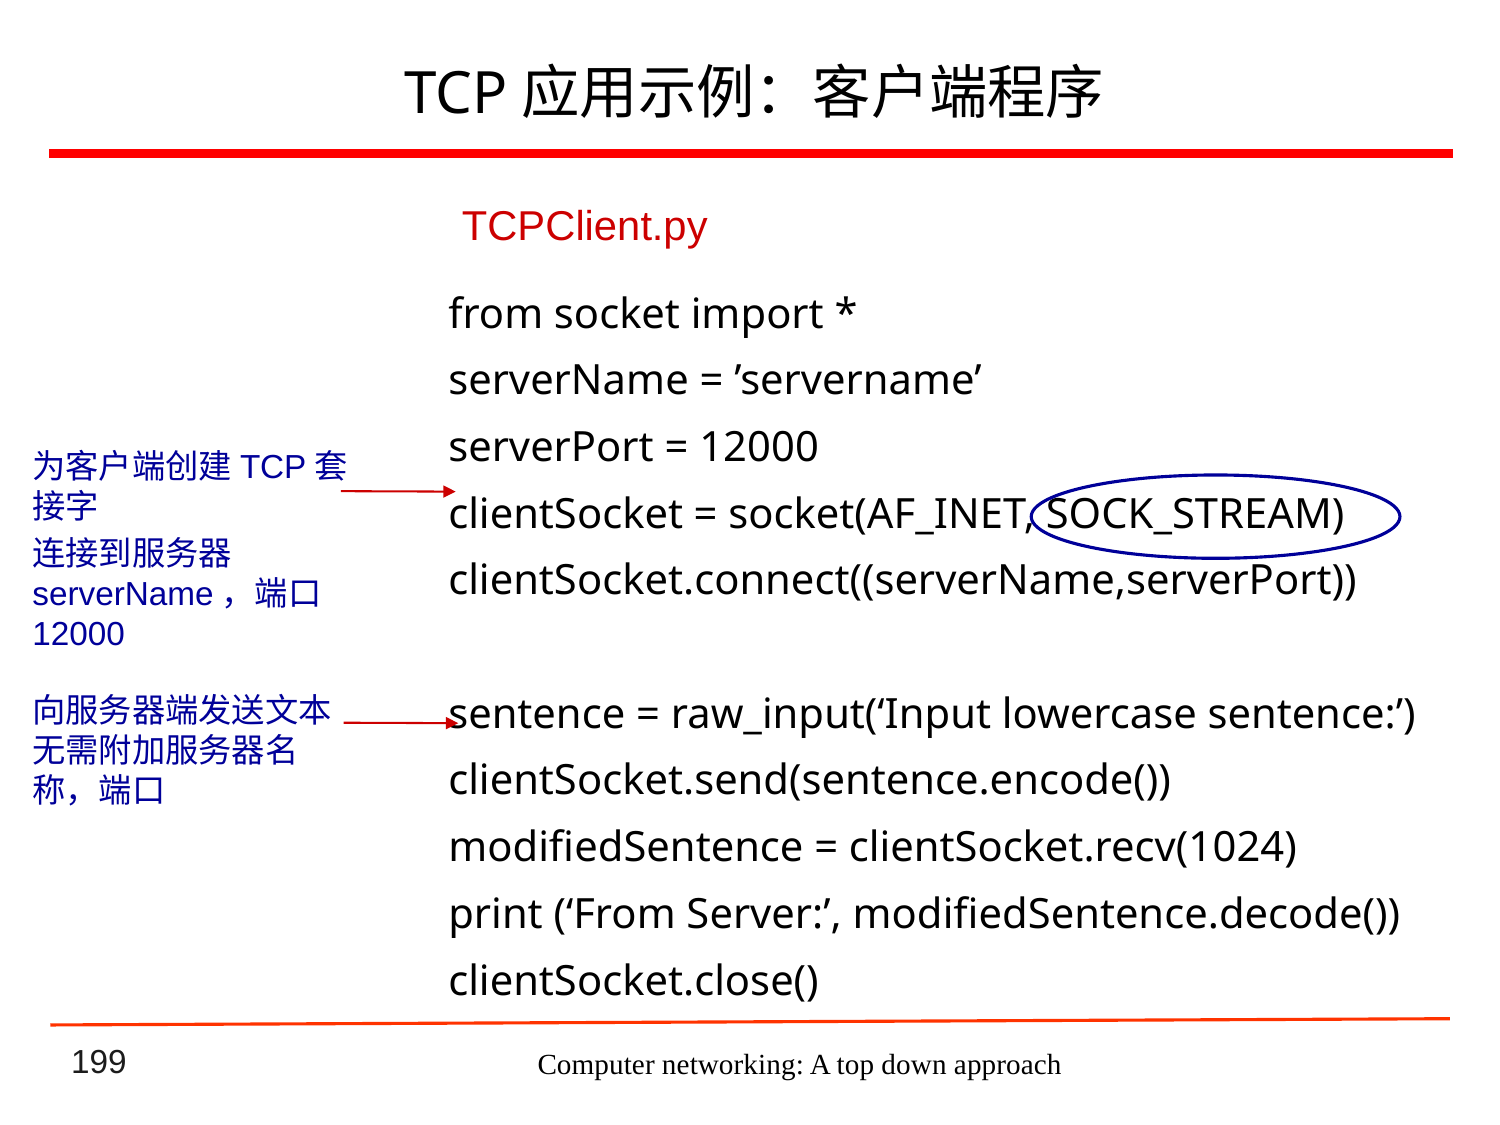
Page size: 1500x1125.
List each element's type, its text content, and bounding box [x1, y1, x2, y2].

footer Computer networking: A top down approach [512, 1037, 1088, 1089]
text_box [1031, 474, 1400, 559]
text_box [17, 681, 459, 819]
title TCP应用示例：客户端程序 [52, 37, 1457, 143]
text_box TCPClient.py [447, 191, 723, 257]
text_box from socket import * serverName = ’servername’ serverPort = 12000 clientSocket = socket(AF_INET, SOCK_STREAM) clientSocket.connect((serverName,serverPort)) sentence = raw_input(‘Input lowercase sentence:’) clientSocket.send(sentence.encode()) modifiedSentence = clientSocket.recv(1024) print (‘From Server:’, modifiedSentence.decode()) clientSocket.close() [433, 270, 1431, 1011]
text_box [17, 437, 456, 656]
